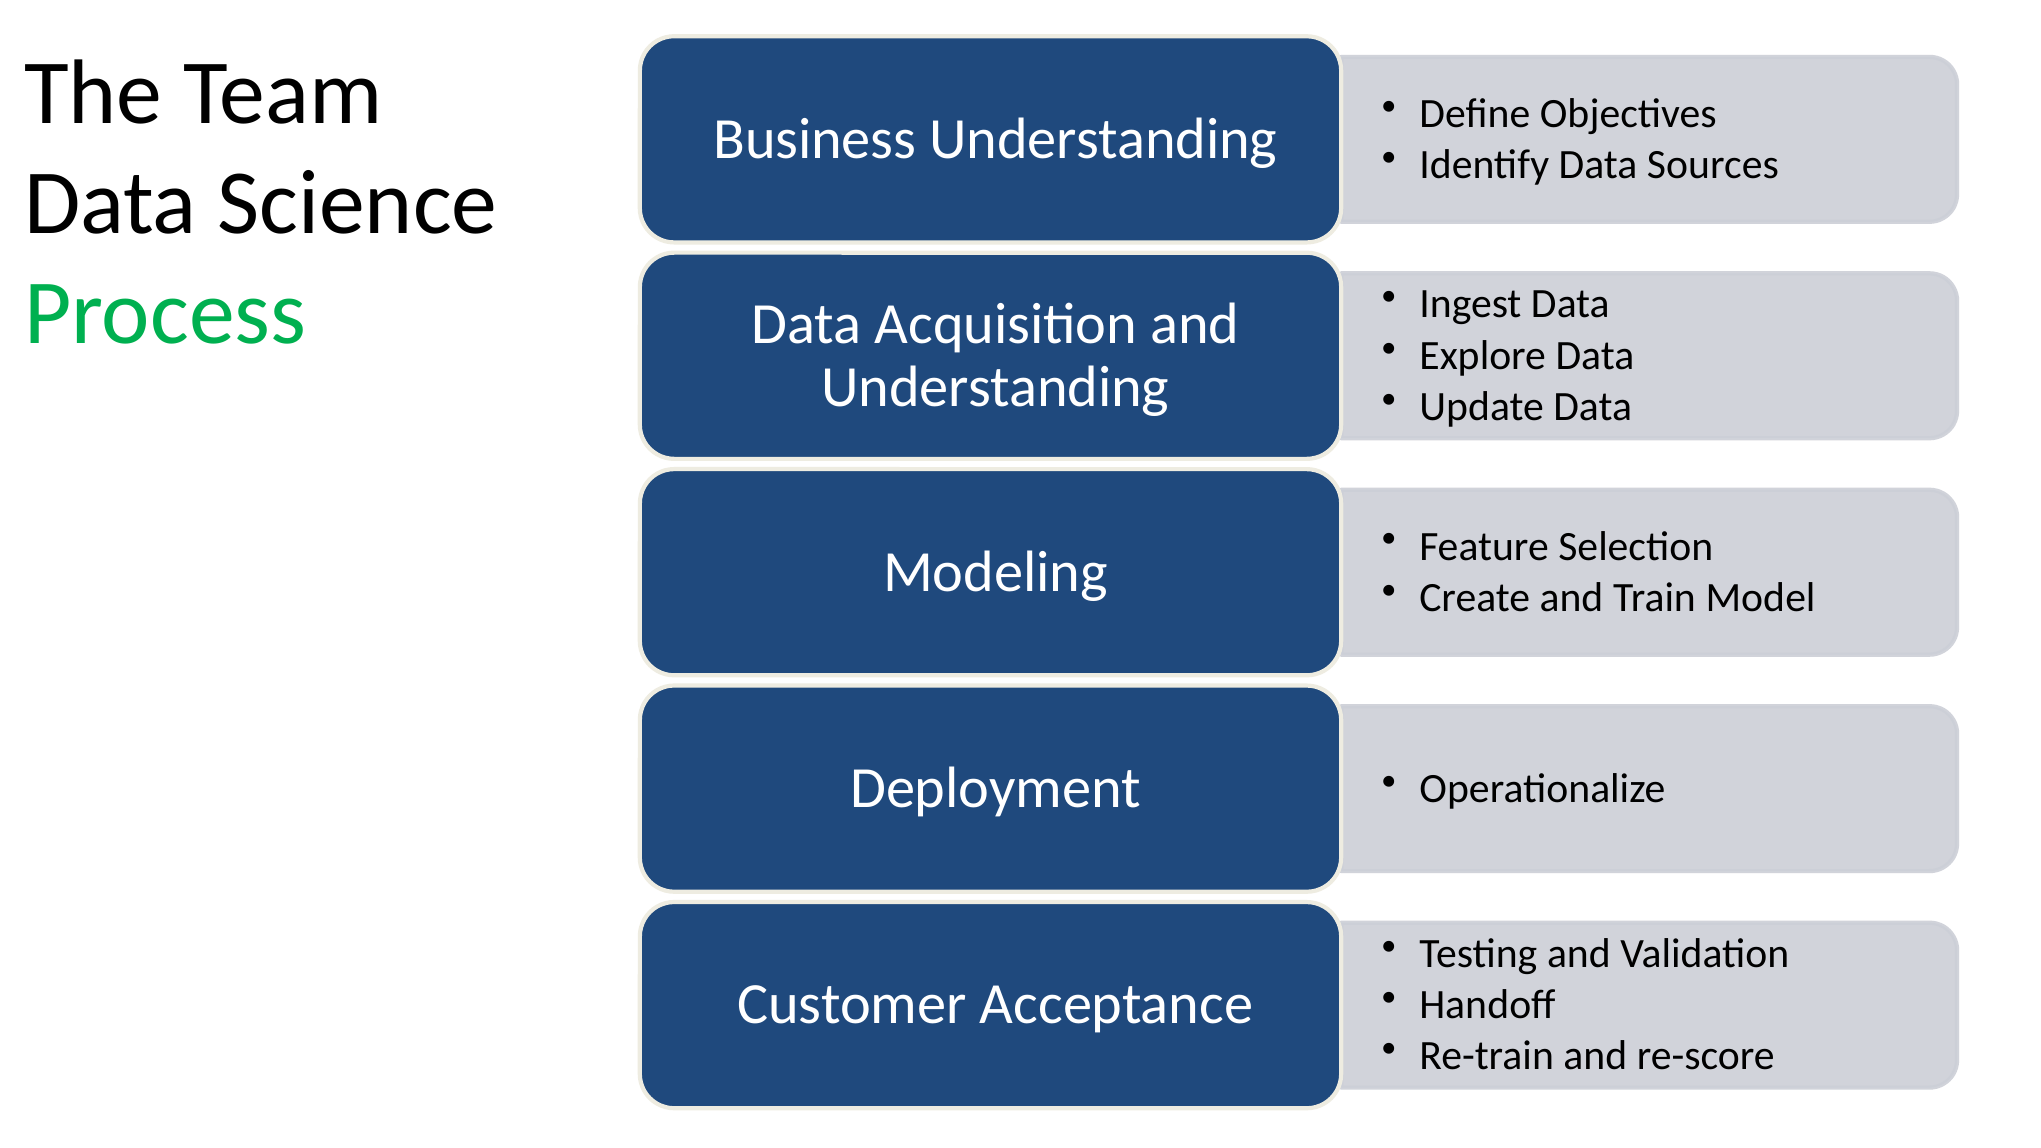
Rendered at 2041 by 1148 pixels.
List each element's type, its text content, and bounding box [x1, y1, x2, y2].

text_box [639, 35, 1958, 1109]
title The Team Data Science Process [0, 16, 581, 357]
